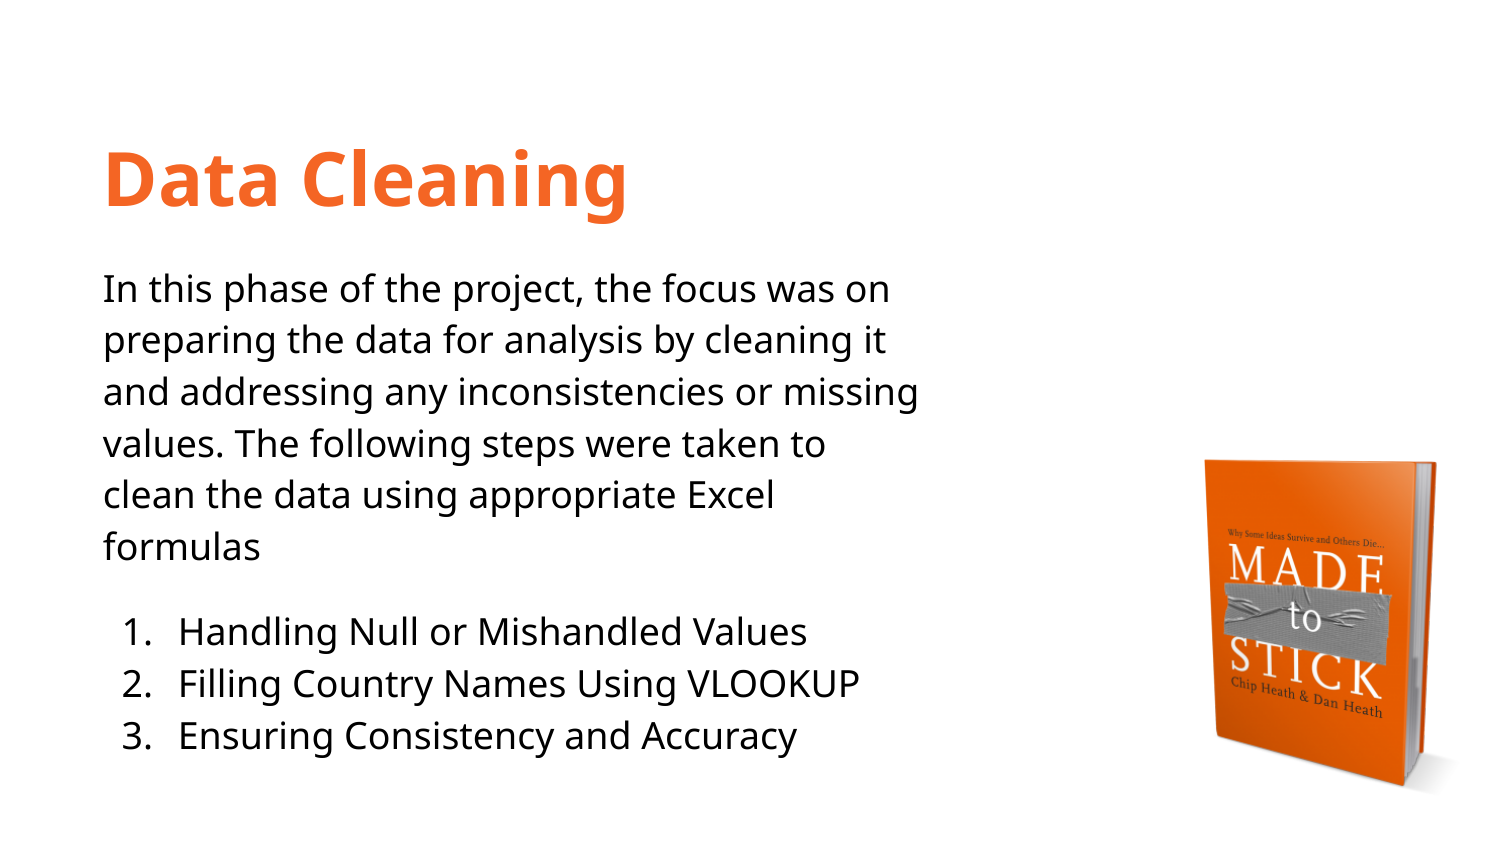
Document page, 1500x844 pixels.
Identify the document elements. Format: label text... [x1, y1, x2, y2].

title In this phase of the project, the focus was on preparing the data for analysis by cleaning it and addressing any inconsistencies or missing values. The following steps were taken to clean the data using appropriate Excel formulas Handling Null or Mishandled Values Filling Country Names Using VLOOKUP Ensuring Consistency and Accuracy [87, 242, 941, 746]
title Data Cleaning [87, 116, 941, 242]
picture [1204, 459, 1463, 797]
